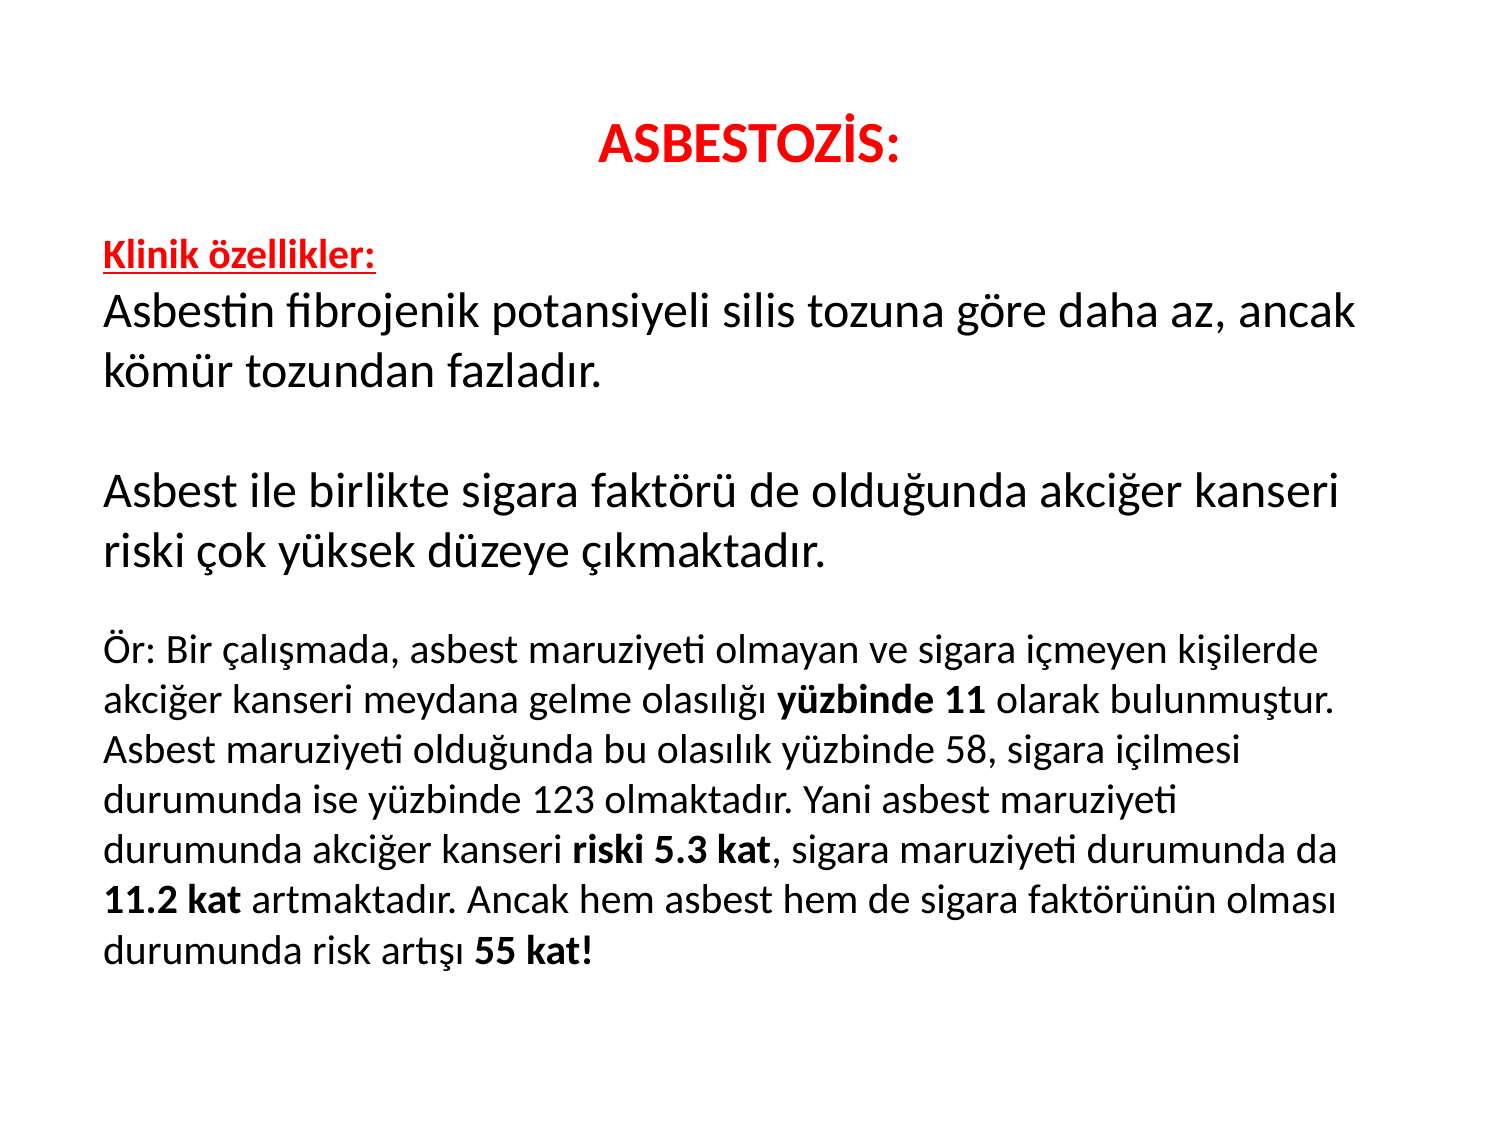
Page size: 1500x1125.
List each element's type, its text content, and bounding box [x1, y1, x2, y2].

text_box Klinik özellikler: Asbestin fibrojenik potansiyeli silis tozuna göre daha az, ancak kömür tozundan fazladır. Asbest ile birlikte sigara faktörü de olduğunda akciğer kanseri riski çok yüksek düzeye çıkmaktadır. Ör: Bir çalışmada, asbest maruziyeti olmayan ve sigara içmeyen kişilerde akciğer kanseri meydana gelme olasılığı yüzbinde 11 olarak bulunmuştur. Asbest maruziyeti olduğunda bu olasılık yüzbinde 58, sigara içilmesi durumunda ise yüzbinde 123 olmaktadır. Yani asbest maruziyeti durumunda akciğer kanseri riski 5.3 kat, sigara maruziyeti durumunda da 11.2 kat artmaktadır. Ancak hem asbest hem de sigara faktörünün olması durumunda risk artışı 55 kat! [88, 241, 1400, 980]
title ASBESTOZİS: [75, 37, 1425, 241]
